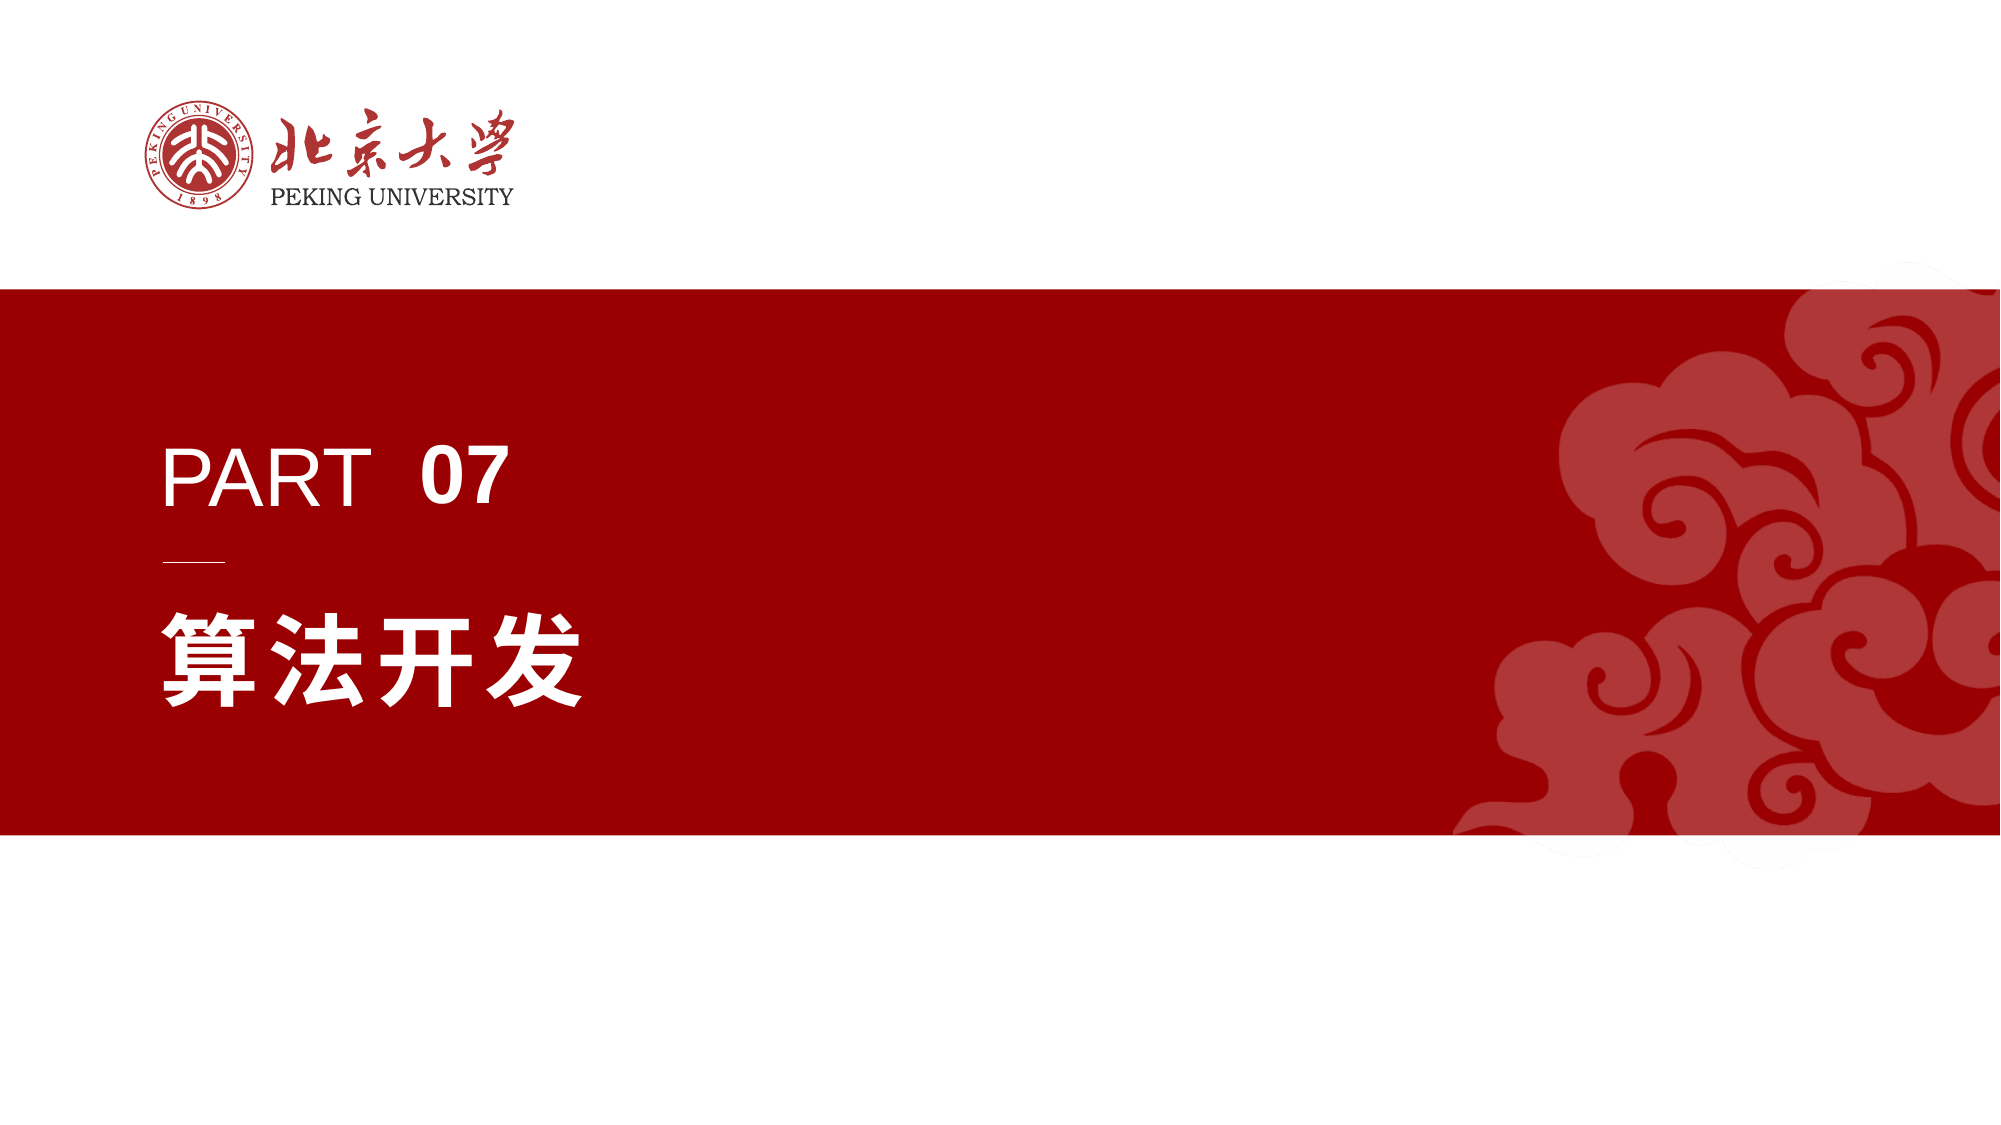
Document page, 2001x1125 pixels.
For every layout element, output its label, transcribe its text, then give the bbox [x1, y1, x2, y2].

list 算法开发 [144, 604, 1343, 750]
list 07 [404, 418, 1343, 535]
picture [1453, 255, 2001, 870]
